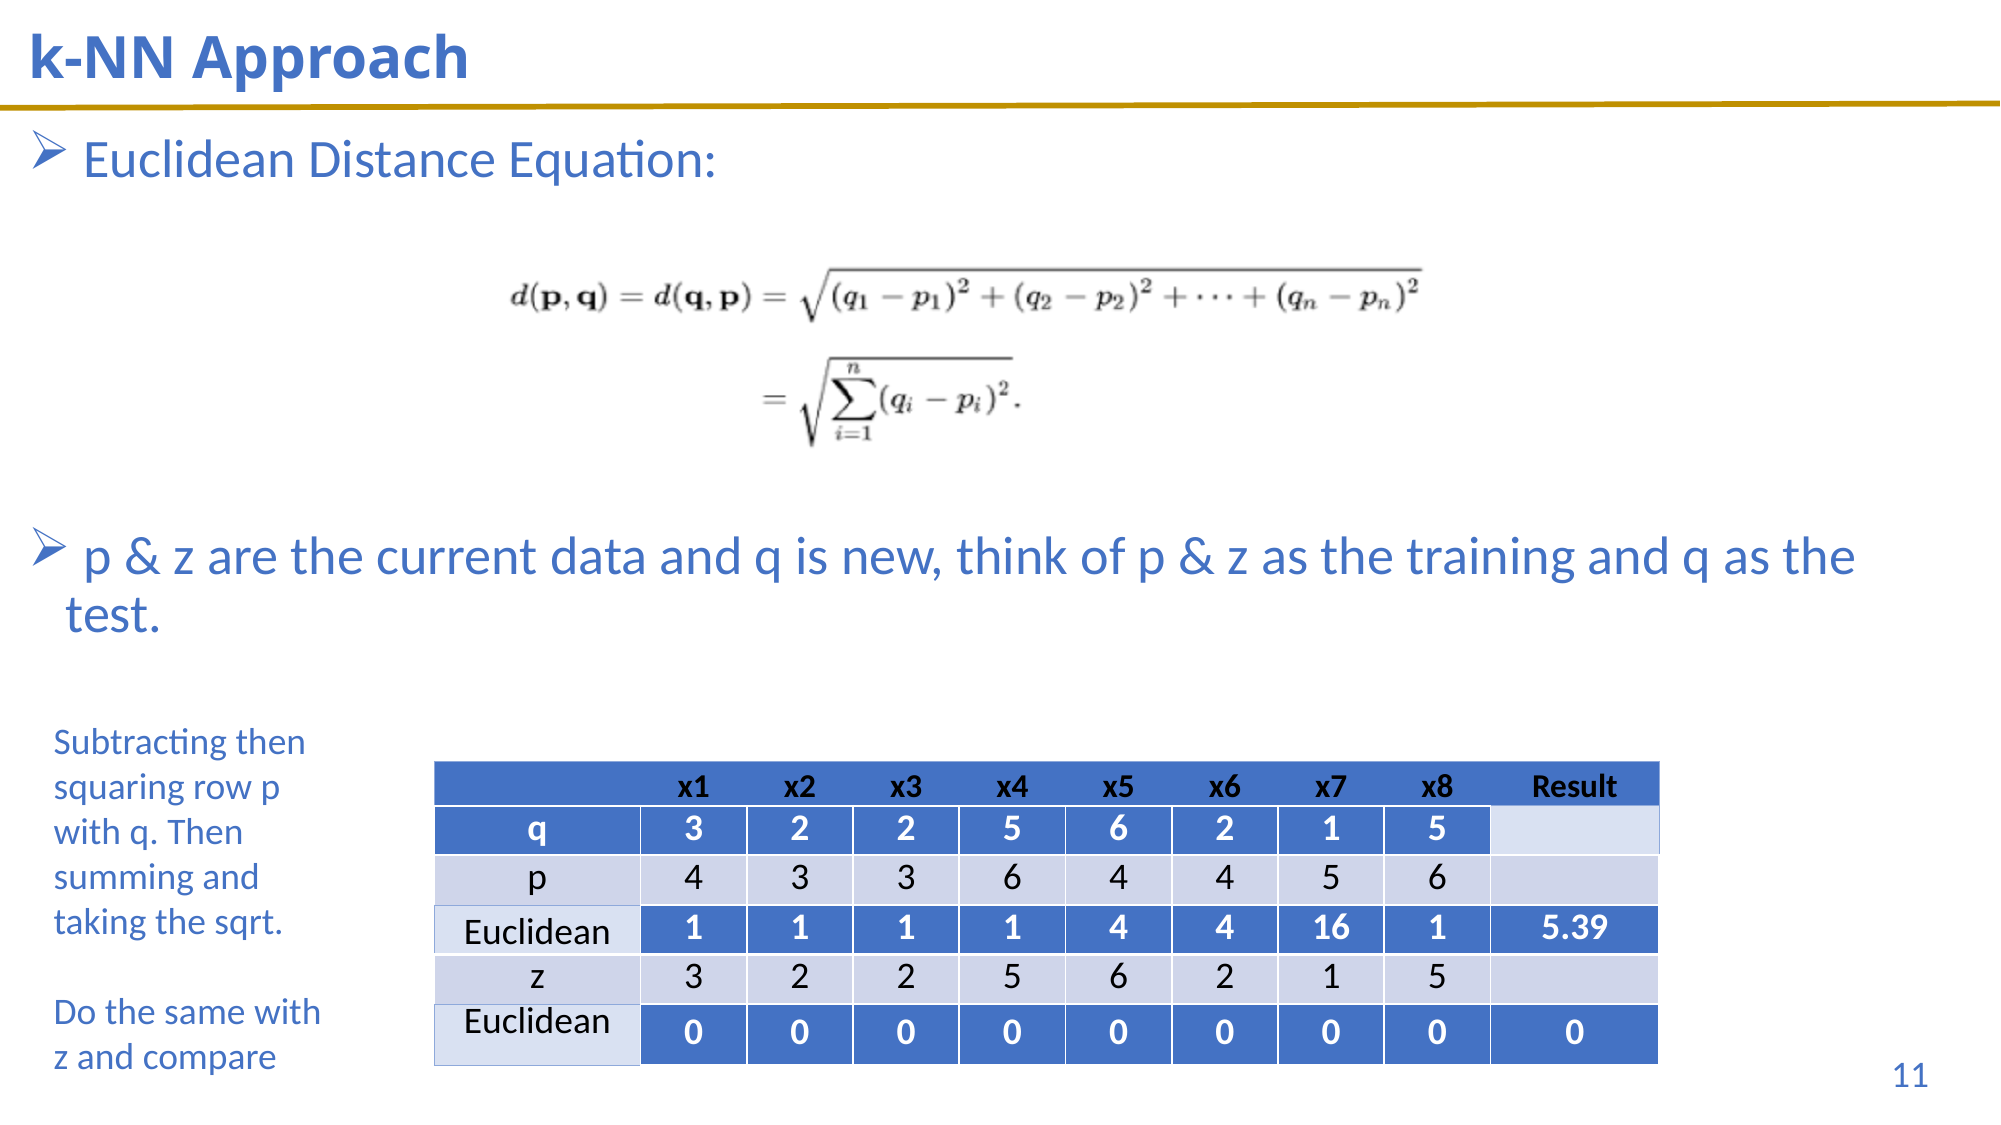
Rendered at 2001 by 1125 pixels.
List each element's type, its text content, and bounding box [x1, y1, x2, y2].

table_header x3 [853, 762, 959, 805]
table_header x5 [1066, 762, 1172, 805]
table_cell 3 [854, 856, 958, 904]
table_cell 2 [748, 807, 852, 854]
table_cell Euclidean [435, 906, 640, 953]
table_cell 1 [1279, 807, 1383, 854]
table_cell 3 [641, 956, 746, 1003]
table_cell Euclidean [435, 1005, 640, 1065]
table_cell 1 [1279, 956, 1383, 1003]
table_header x7 [1278, 762, 1384, 805]
table_cell 0 [1173, 1005, 1277, 1064]
table_cell 0 [1066, 1005, 1171, 1064]
table_cell q [435, 807, 640, 854]
table_cell 0 [960, 1005, 1065, 1064]
table_cell 0 [1279, 1005, 1383, 1064]
title k-NN Approach [13, 0, 1739, 120]
picture [283, 199, 1539, 498]
table_header x8 [1384, 762, 1490, 805]
table_cell 1 [960, 906, 1065, 953]
table_cell 0 [641, 1005, 746, 1064]
table_cell [1491, 856, 1658, 904]
table_cell 2 [854, 956, 958, 1003]
table_header x4 [959, 762, 1066, 805]
table_cell 1 [854, 906, 958, 953]
table_cell 3 [641, 807, 746, 854]
table_cell z [435, 956, 640, 1004]
table_cell 2 [1173, 956, 1277, 1003]
table_cell 5 [960, 807, 1065, 854]
table_cell 5 [1279, 856, 1383, 904]
table_header x6 [1172, 762, 1278, 805]
list Euclidean Distance Equation: p & z are the current data and q is new, think of p & z as the training and q as the test. [13, 123, 1898, 655]
table_cell 1 [1385, 906, 1490, 953]
table_header [435, 762, 641, 805]
table_cell 5 [960, 956, 1065, 1003]
table_cell 3 [748, 856, 852, 904]
table_cell 0 [1385, 1005, 1490, 1064]
table_cell [1491, 806, 1659, 854]
table_cell 5 [1385, 807, 1490, 854]
table_cell 0 [1491, 1005, 1658, 1064]
table_cell 4 [1173, 856, 1277, 904]
table_cell 4 [1066, 906, 1171, 953]
text_box Subtracting then squaring row p with q. Then summing and taking the sqrt. Do the same with z and compare [38, 709, 341, 1085]
table_header x1 [641, 762, 747, 805]
table_cell 2 [854, 807, 958, 854]
table_cell 6 [1385, 856, 1490, 904]
table_cell p [435, 856, 640, 905]
table_cell 16 [1279, 906, 1383, 953]
table_cell 6 [1066, 807, 1171, 854]
table_cell 5.39 [1491, 906, 1658, 953]
table_cell 4 [1066, 856, 1171, 904]
table_header x2 [747, 762, 853, 805]
table_cell 0 [854, 1005, 958, 1064]
table_cell 4 [641, 856, 746, 904]
table_cell 1 [641, 906, 746, 953]
table_cell 1 [748, 906, 852, 953]
table_cell 2 [748, 956, 852, 1003]
slide_number 11 [1493, 1042, 1944, 1103]
table_header Result [1490, 762, 1659, 805]
table_cell 6 [960, 856, 1065, 904]
table_cell 6 [1066, 956, 1171, 1003]
table_cell 4 [1173, 906, 1277, 953]
table_cell 5 [1385, 956, 1490, 1003]
table_cell 0 [748, 1005, 852, 1064]
table_cell [1491, 956, 1658, 1003]
table_cell 2 [1173, 807, 1277, 854]
